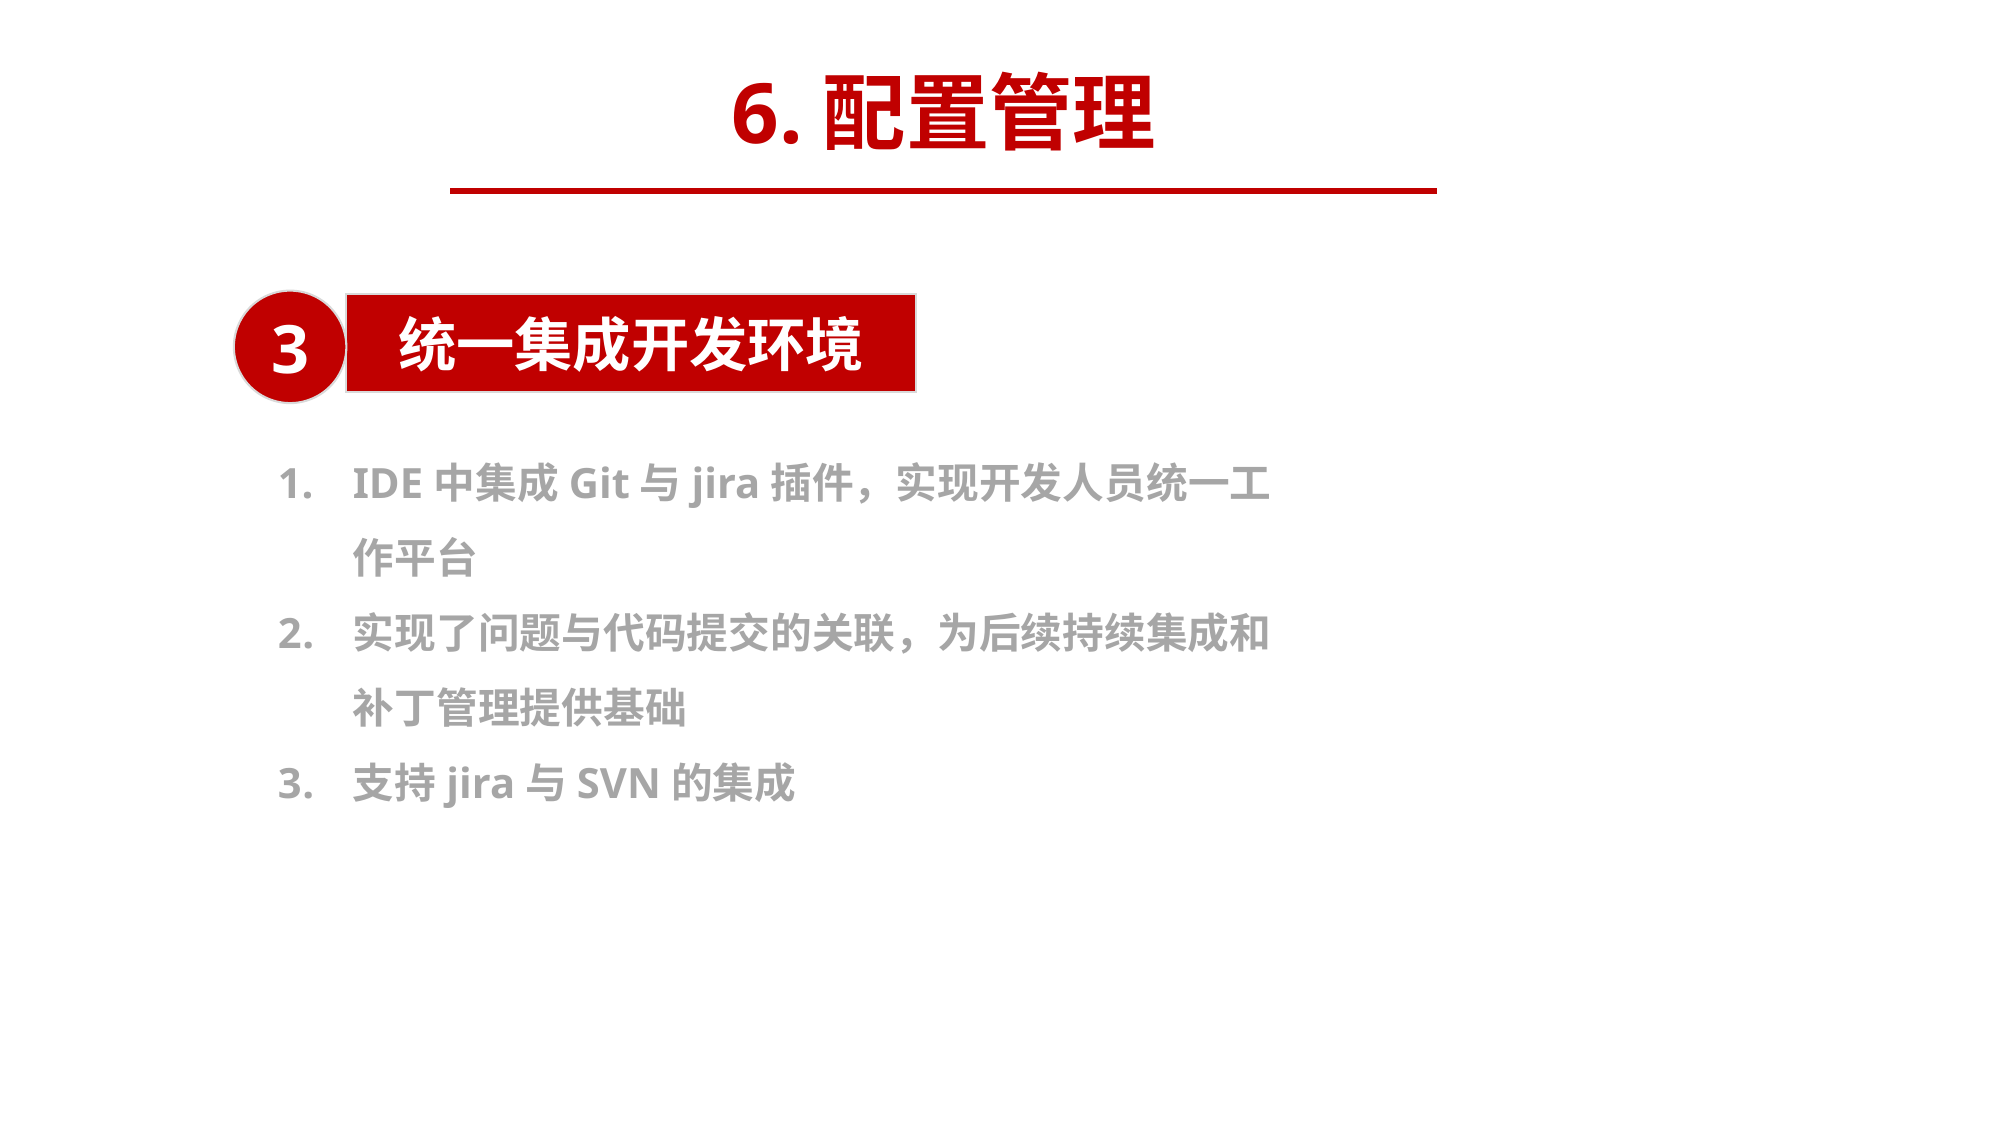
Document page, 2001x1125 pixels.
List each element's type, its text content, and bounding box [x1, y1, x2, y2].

text_box [362, 162, 1563, 203]
text_box 6.配置管理 [306, 53, 1582, 192]
text_box 3 [232, 289, 348, 405]
text_box IDE中集成Git与jira插件，实现开发人员统一工作平台 实现了问题与代码提交的关联，为后续持续集成和补丁管理提供基础 支持jira与SVN的集成 [263, 424, 1318, 640]
text_box 统一集成开发环境 [345, 293, 917, 393]
text_box [826, 307, 1780, 400]
